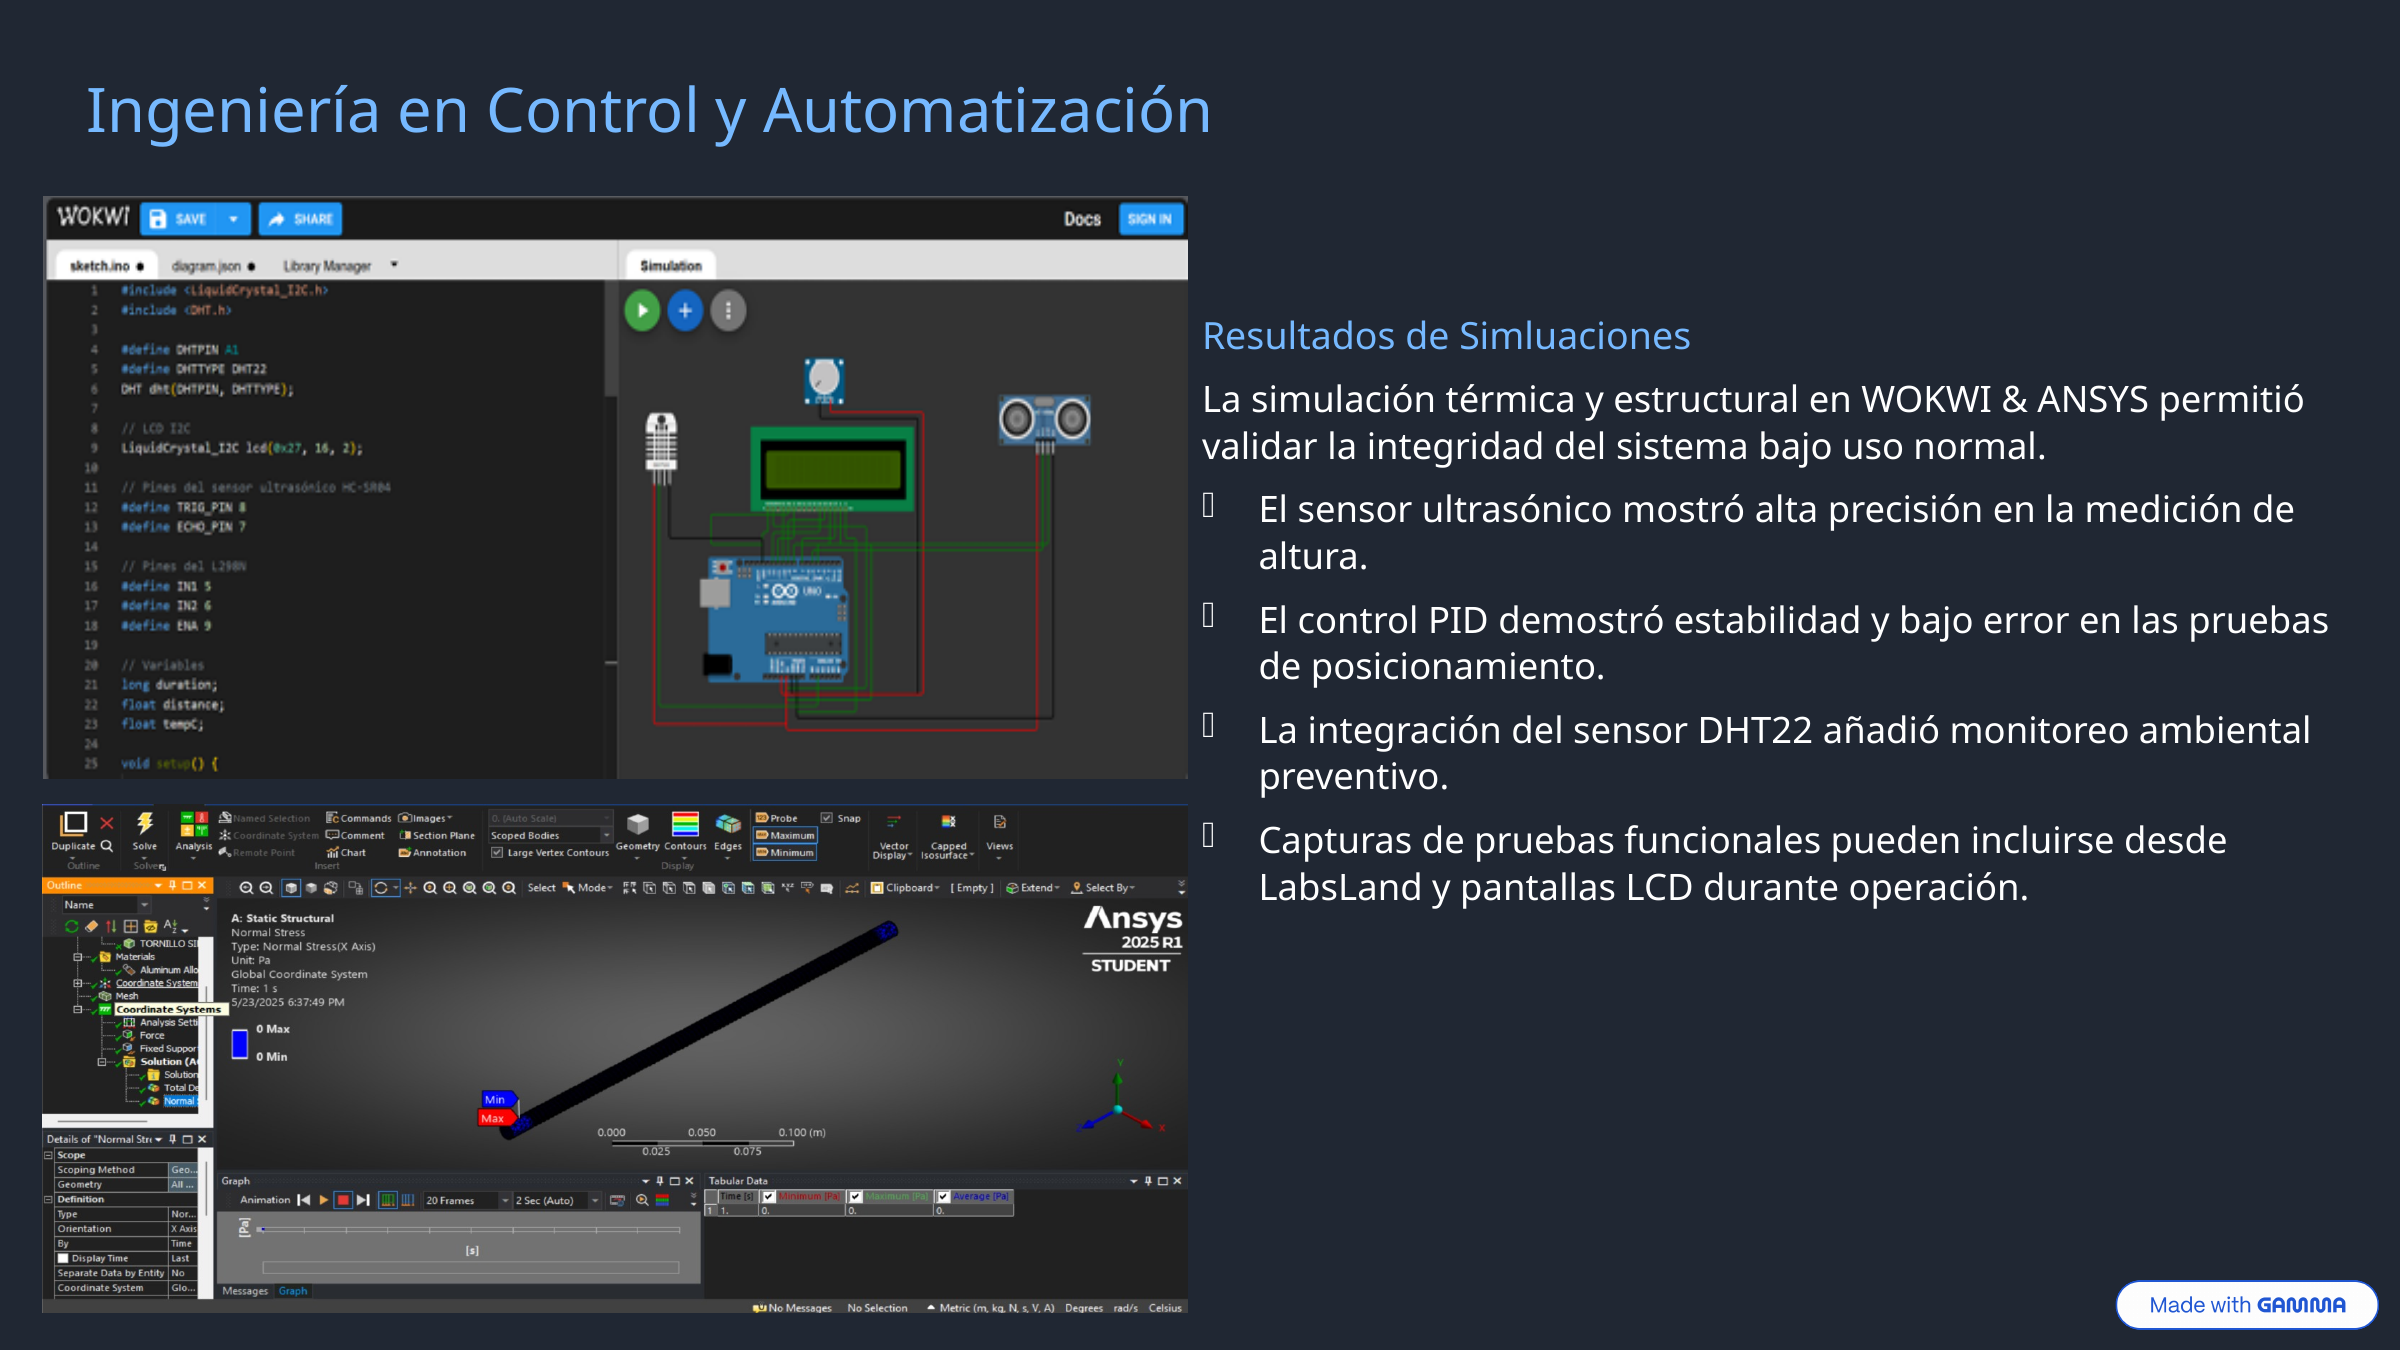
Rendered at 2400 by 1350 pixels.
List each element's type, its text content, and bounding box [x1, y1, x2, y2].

text_box Resultados de Simluaciones La simulación térmica y estructural en WOKWI & ANSYS permitió validar la integridad del sistema bajo uso normal. El sensor ultrasónico mostró alta precisión en la medición de altura. El control PID demostró estabilidad y bajo error en las pruebas de posicionamiento. La integración del sensor DHT22 añadió monitoreo ambiental preventivo. Capturas de pruebas funcionales pueden incluirse desde LabsLand y pantallas LCD durante operación. [1187, 301, 2388, 915]
picture [43, 196, 1188, 779]
picture [42, 804, 1188, 1313]
text_box Ingeniería en Control y Automatización [86, 67, 1233, 146]
picture [2106, 1271, 2389, 1339]
